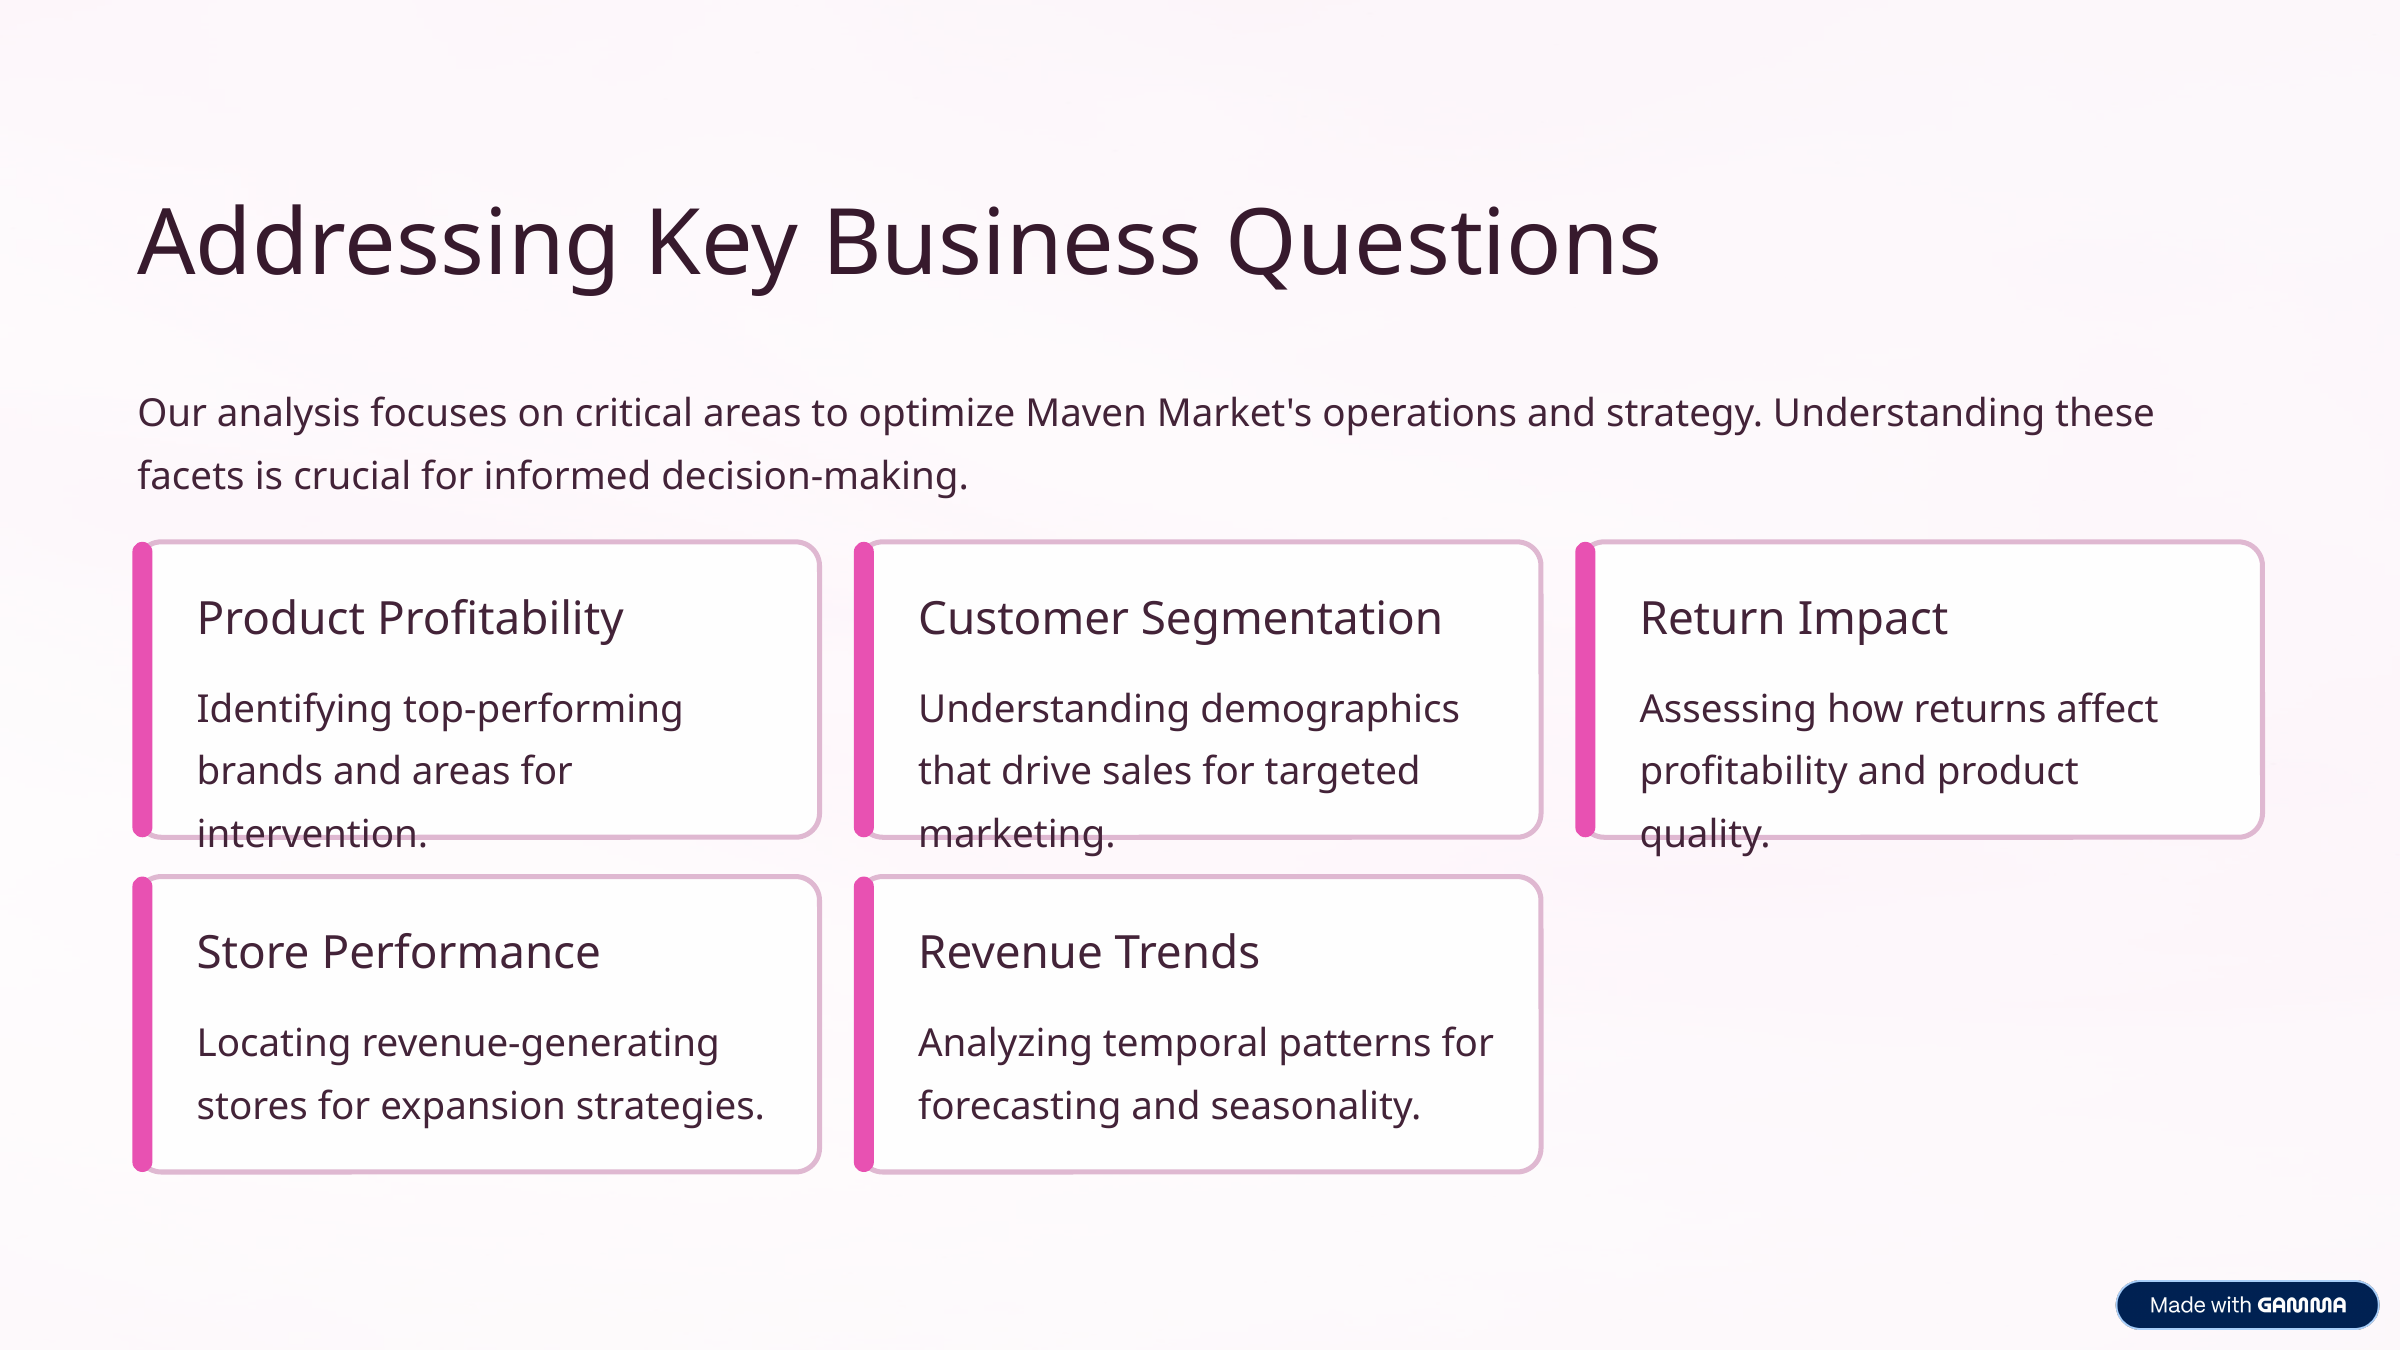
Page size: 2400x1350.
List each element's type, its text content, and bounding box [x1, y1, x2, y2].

text_box Our analysis focuses on critical areas to optimize Maven Market's operations and strategy. Understanding these facets is crucial for informed decision-making. [137, 371, 2263, 498]
text_box Addressing Key Business Questions [137, 177, 1765, 294]
text_box [1593, 541, 2263, 838]
text_box [853, 876, 874, 1173]
text_box Product Profitability [196, 586, 674, 644]
text_box Store Performance [196, 920, 659, 979]
text_box [132, 876, 153, 1173]
text_box Return Impact [1639, 586, 2102, 644]
text_box [853, 541, 874, 838]
text_box [150, 876, 820, 1173]
text_box Assessing how returns affect profitability and product quality. [1639, 667, 2219, 793]
text_box [1575, 541, 1596, 838]
text_box [150, 541, 820, 838]
text_box [871, 541, 1542, 838]
text_box Revenue Trends [918, 920, 1381, 979]
text_box [871, 876, 1542, 1173]
text_box Analyzing temporal patterns for forecasting and seasonality. [918, 1002, 1497, 1128]
text_box Identifying top-performing brands and areas for intervention. [196, 667, 776, 793]
text_box Customer Segmentation [918, 586, 1475, 644]
picture [2106, 1271, 2389, 1339]
text_box Understanding demographics that drive sales for targeted marketing. [918, 667, 1497, 793]
text_box Locating revenue-generating stores for expansion strategies. [196, 1002, 776, 1128]
text_box [132, 541, 153, 838]
